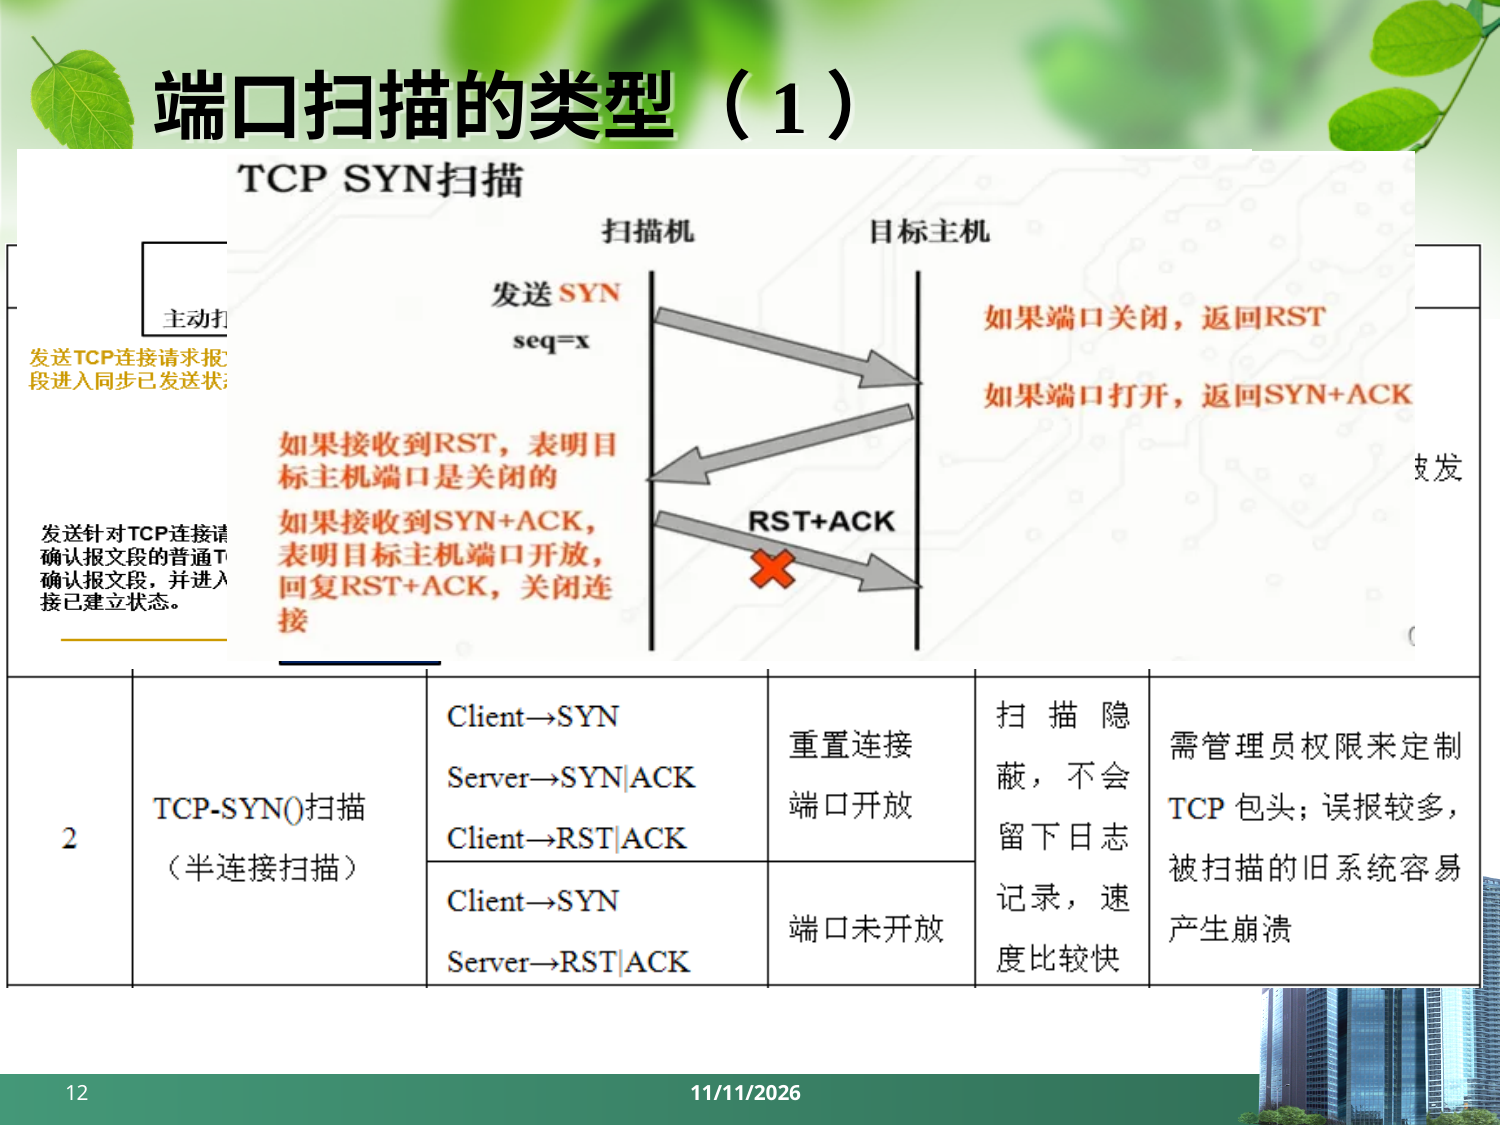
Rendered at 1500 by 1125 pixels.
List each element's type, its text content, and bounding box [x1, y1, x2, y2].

title 端口扫描的类型（1） [137, 57, 1325, 149]
picture [0, 0, 1500, 988]
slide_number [675, 1072, 1025, 1113]
slide_number 12 [50, 1072, 138, 1113]
